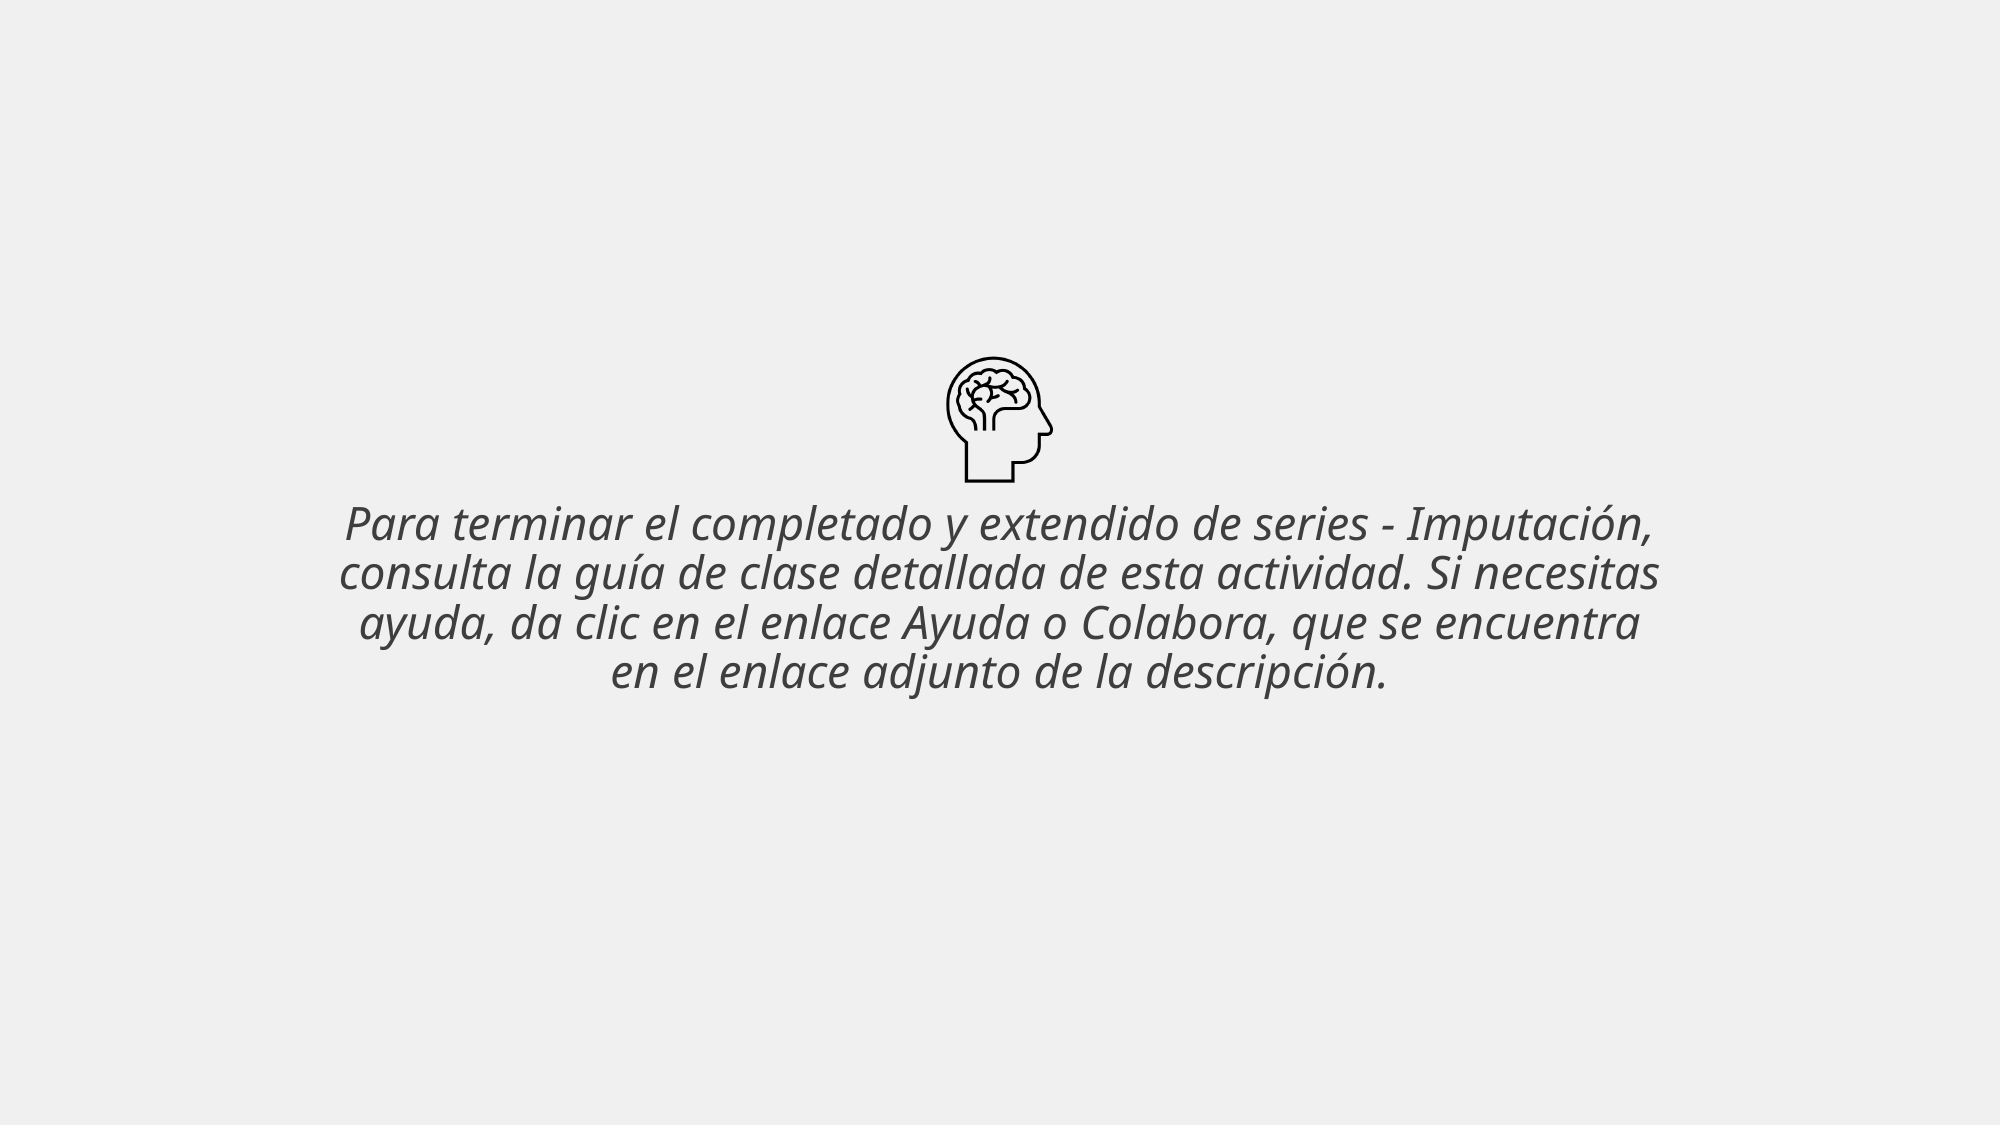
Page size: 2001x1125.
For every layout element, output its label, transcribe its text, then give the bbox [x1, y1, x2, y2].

title Para terminar el completado y extendido de series - Imputación, consulta la guía de clase detallada de esta actividad. Si necesitas ayuda, da clic en el enlace Ayuda o Colabora, que se encuentra en el enlace adjunto de la descripción. [322, 493, 1678, 721]
picture [924, 344, 1075, 495]
